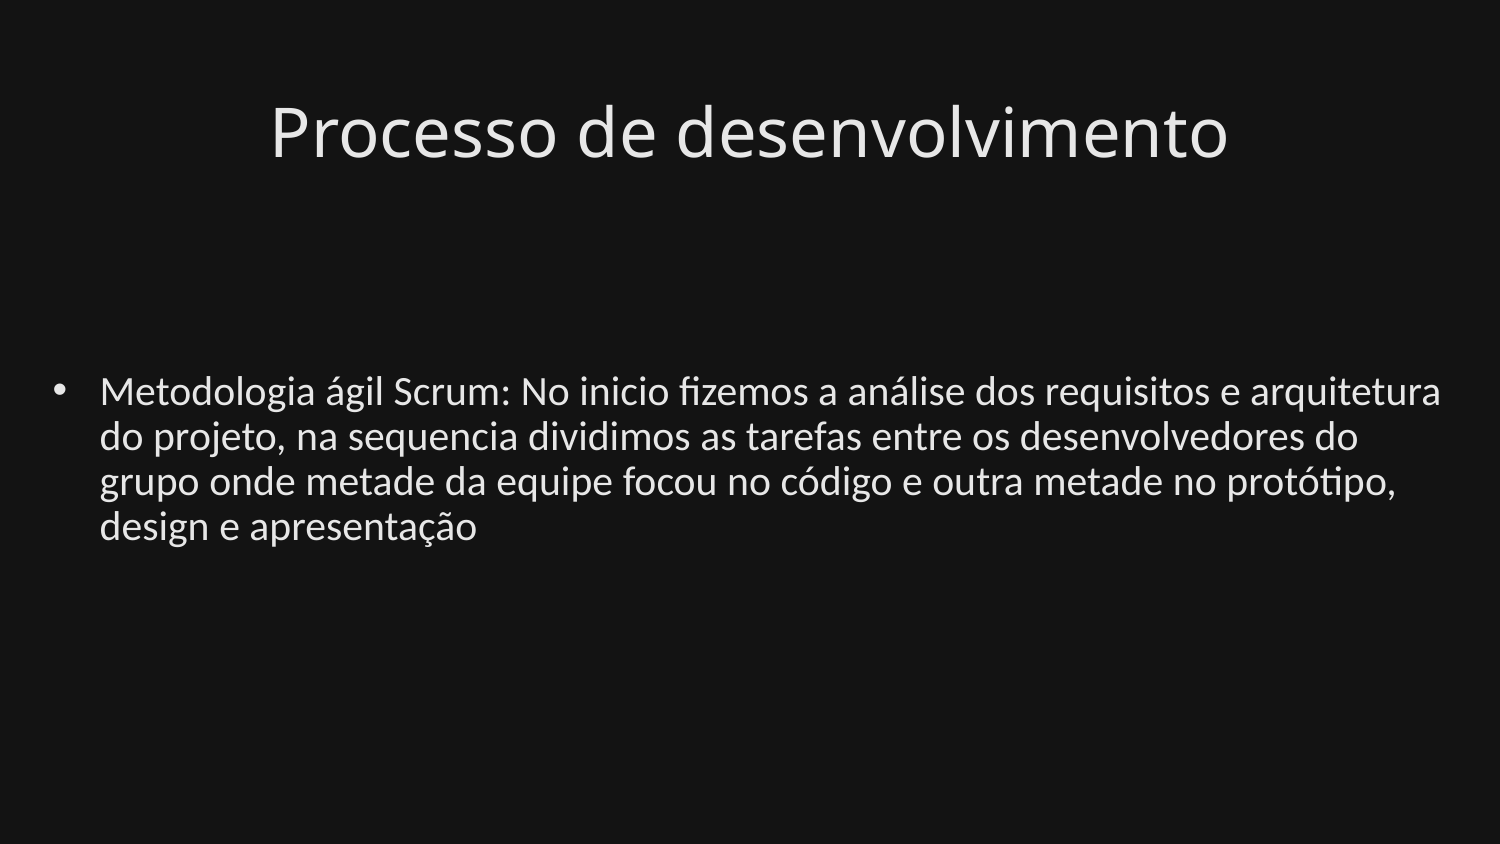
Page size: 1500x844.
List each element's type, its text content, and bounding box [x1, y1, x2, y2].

text_box Metodologia ágil Scrum: No inicio fizemos a análise dos requisitos e arquitetura do projeto, na sequencia dividimos as tarefas entre os desenvolvedores do grupo onde metade da equipe focou no código e outra metade no protótipo, design e apresentação [37, 214, 1473, 799]
text_box Processo de desenvolvimento [37, 45, 1463, 214]
